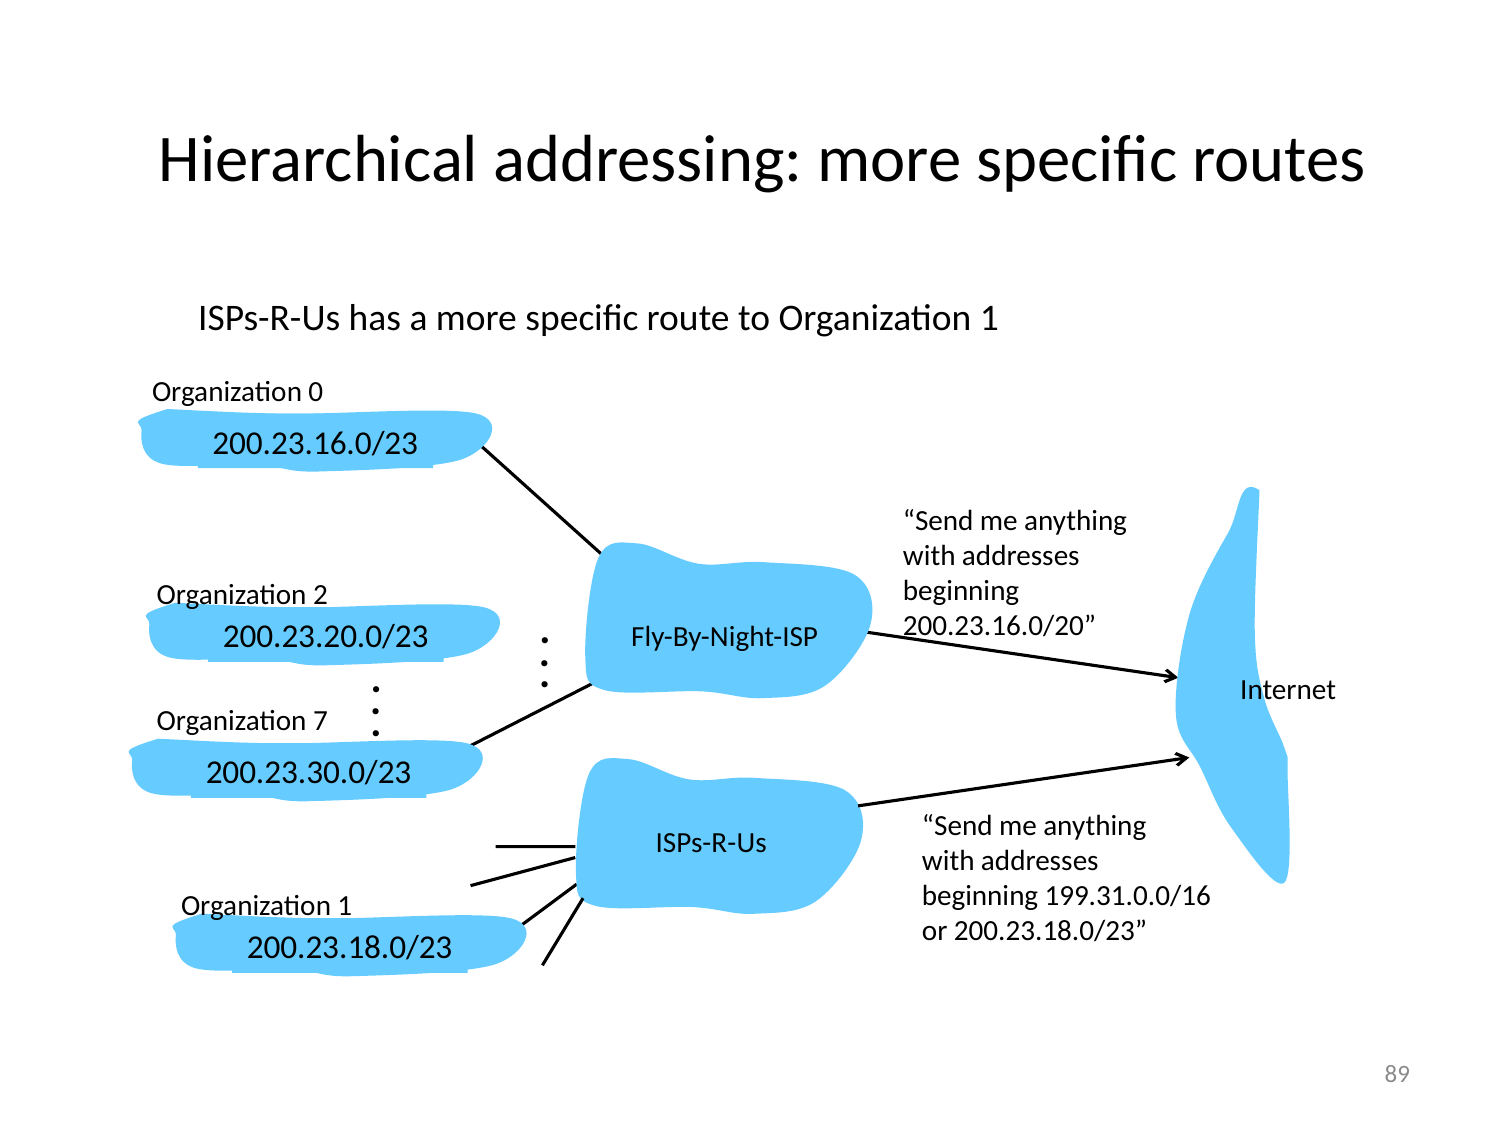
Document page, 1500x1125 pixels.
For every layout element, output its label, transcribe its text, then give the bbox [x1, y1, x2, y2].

text_box [980, 649, 1177, 683]
text_box ISPs-R-Us [640, 816, 782, 866]
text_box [520, 594, 570, 704]
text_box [351, 642, 401, 753]
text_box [156, 910, 541, 978]
text_box “Send me anything with addresses beginning 199.31.0.0/16 or 200.23.18.0/23” [907, 798, 1227, 954]
slide_number 89 [1074, 1042, 1425, 1103]
text_box Organization 0 [137, 364, 339, 404]
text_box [112, 735, 498, 803]
text_box Fly-By-Night-ISP [616, 609, 834, 660]
text_box Internet [1225, 662, 1352, 713]
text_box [122, 405, 507, 473]
text_box [1175, 486, 1290, 884]
text_box [575, 758, 864, 914]
title Hierarchical addressing: more specific routes [80, 61, 1445, 249]
text_box [911, 752, 1190, 798]
text_box Organization 2 [141, 567, 343, 598]
text_box Organization 7 [141, 694, 343, 734]
text_box [585, 542, 873, 699]
text_box ISPs-R-Us has a more specific route to Organization 1 [183, 285, 1015, 346]
text_box Organization 1 [166, 878, 368, 909]
text_box “Send me anything with addresses beginning 200.23.16.0/20” [888, 494, 1143, 649]
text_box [130, 599, 515, 667]
